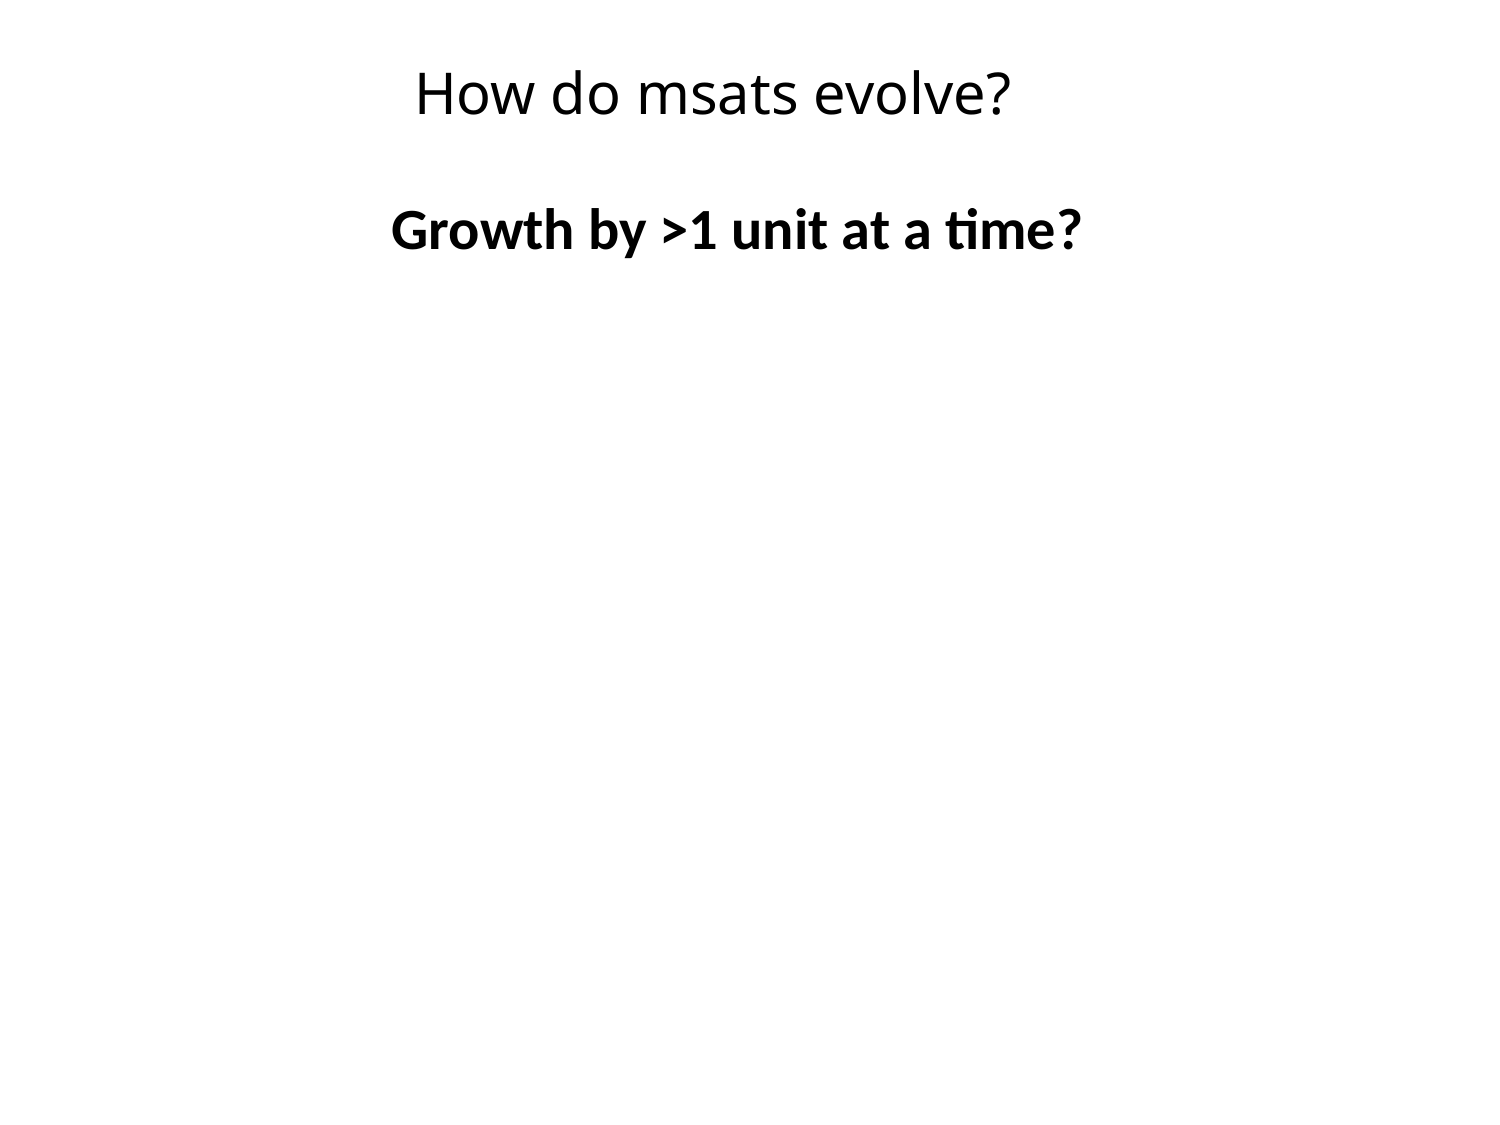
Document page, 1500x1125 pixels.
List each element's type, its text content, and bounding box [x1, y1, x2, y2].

title How do msats evolve? [399, 39, 1137, 152]
text_box Growth by >1 unit at a time? [376, 175, 1198, 287]
